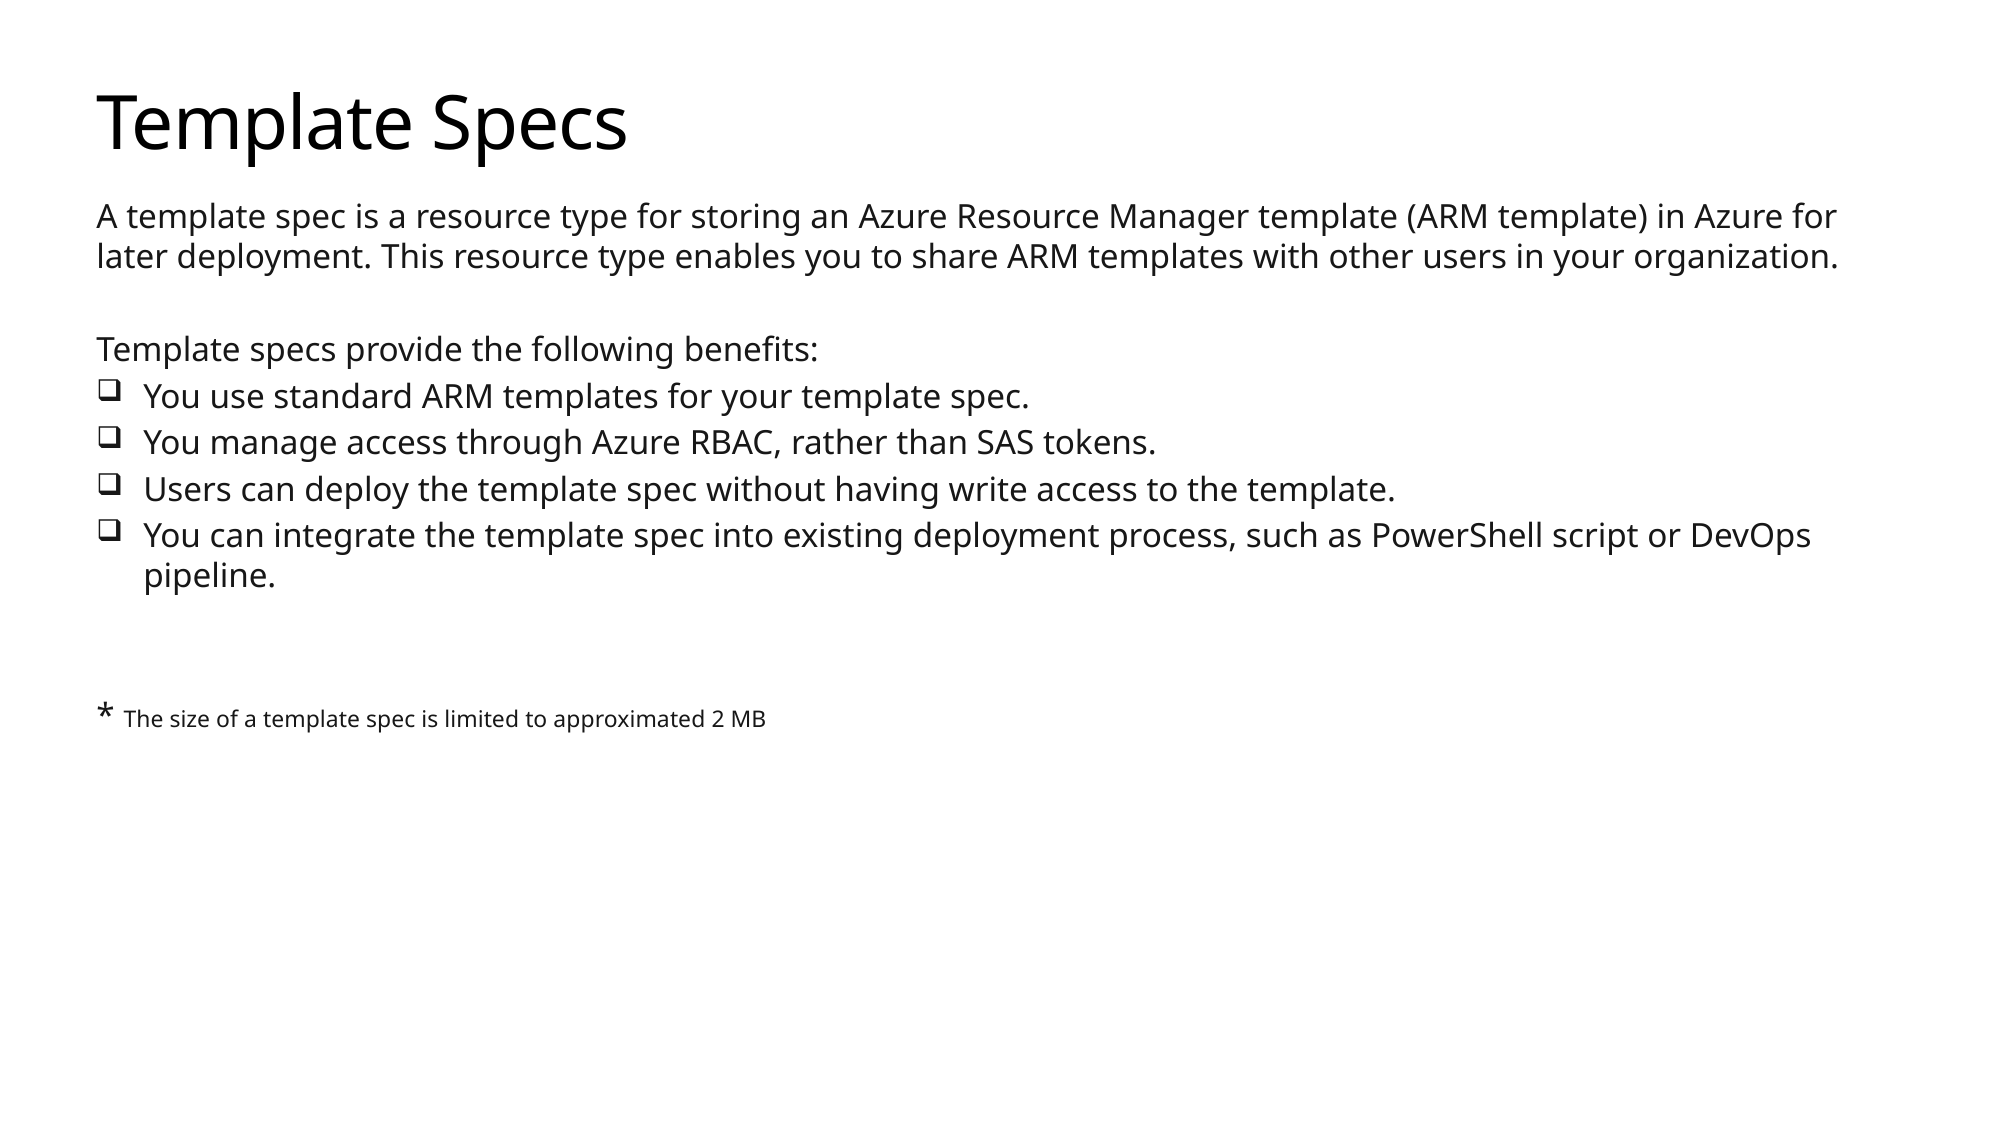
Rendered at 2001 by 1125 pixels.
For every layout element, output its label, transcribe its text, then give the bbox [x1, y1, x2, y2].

title Template Specs [96, 75, 1904, 166]
list A template spec is a resource type for storing an Azure Resource Manager template (ARM template) in Azure for later deployment. This resource type enables you to share ARM templates with other users in your organization. Template specs provide the following benefits: You use standard ARM templates for your template spec. You manage access through Azure RBAC, rather than SAS tokens. Users can deploy the template spec without having write access to the template. You can integrate the template spec into existing deployment process, such as PowerShell script or DevOps pipeline. * The size of a template spec is limited to approximated 2 MB [96, 195, 1857, 785]
